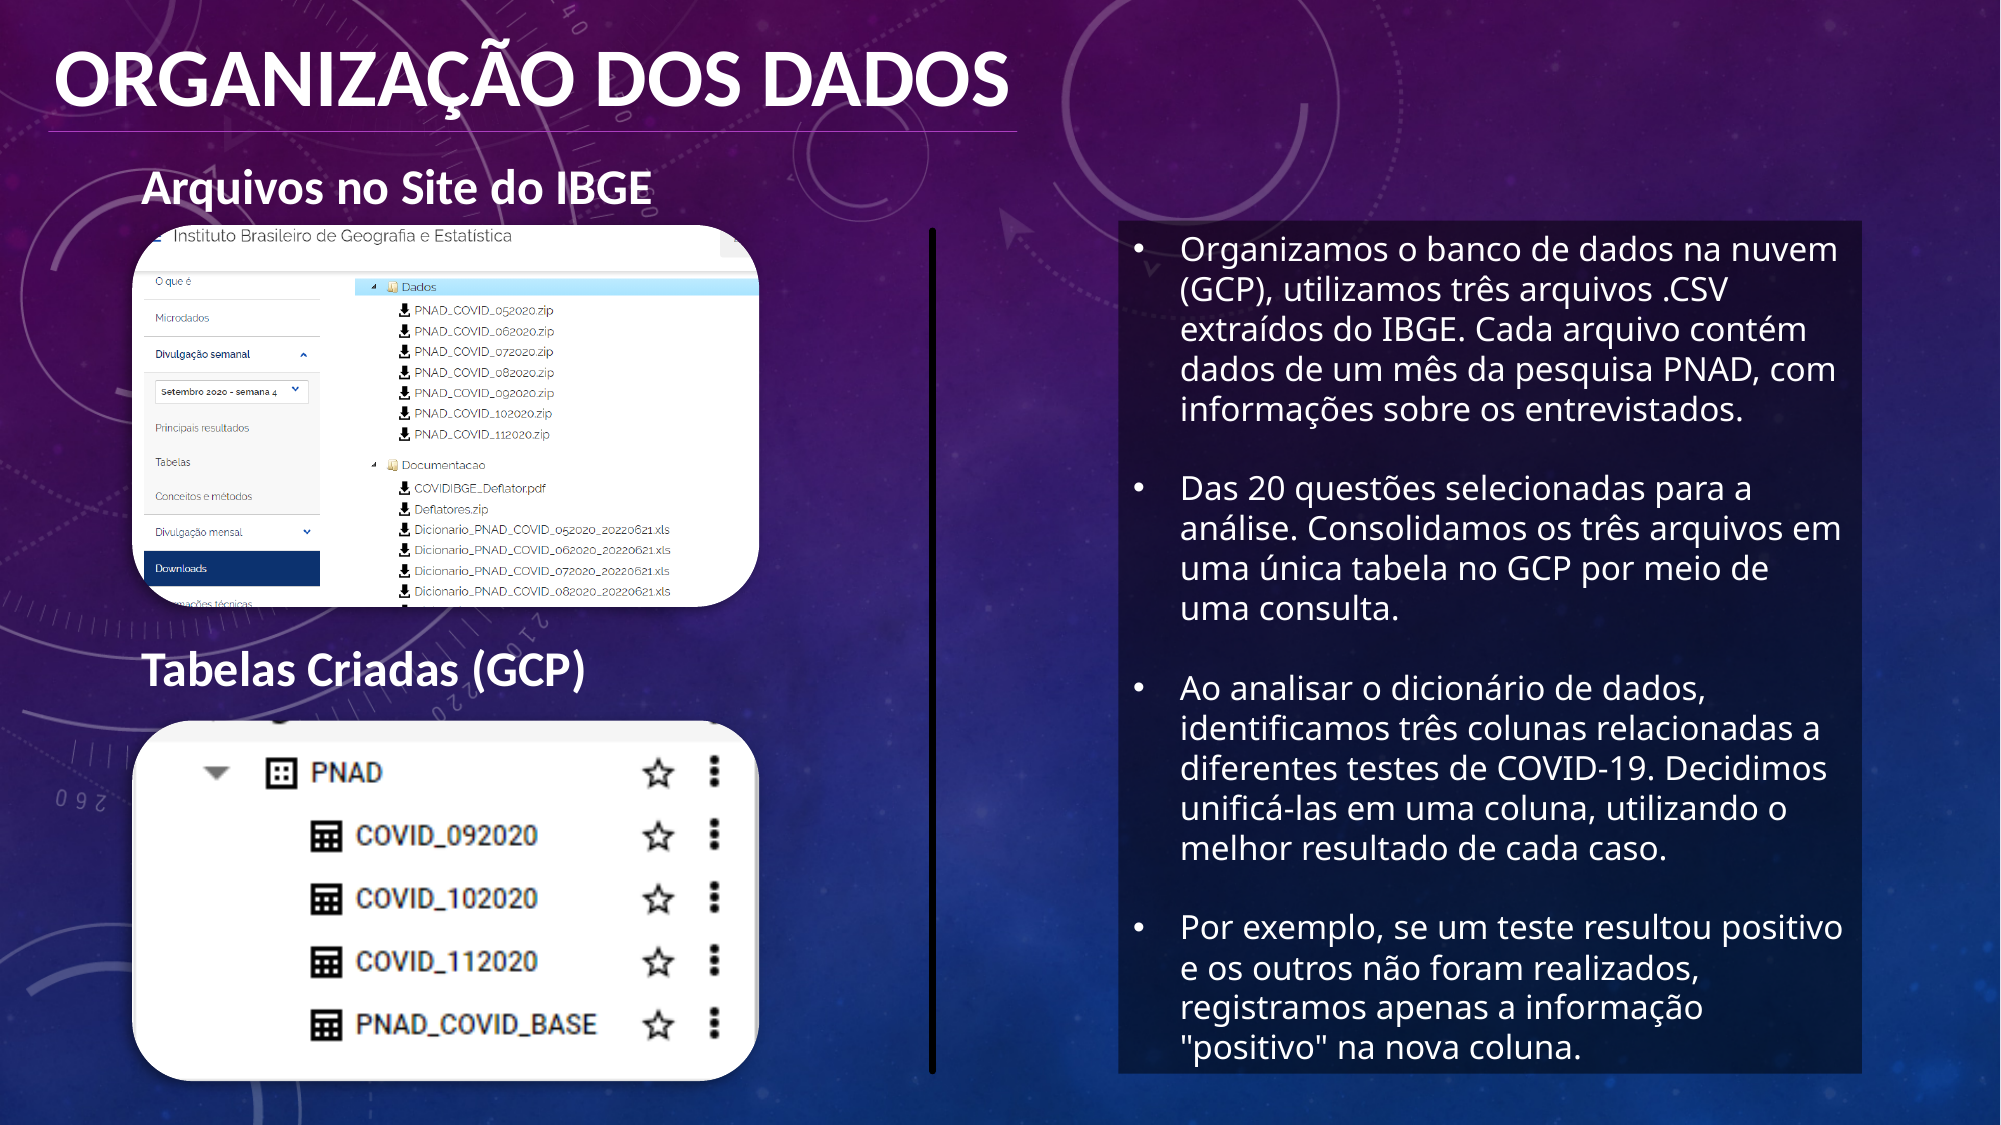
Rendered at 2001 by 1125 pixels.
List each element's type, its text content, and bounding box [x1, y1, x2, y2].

text_box ORGANIZAÇÃO DOS DADOS [40, 15, 1171, 131]
text_box Tabelas Criadas (GCP) [126, 629, 729, 704]
text_box Organizamos o banco de dados na nuvem (GCP), utilizamos três arquivos .CSV extraídos do IBGE. Cada arquivo contém dados de um mês da pesquisa PNAD, com informações sobre os entrevistados. Das 20 questões selecionadas para a análise. Consolidamos os três arquivos em uma única tabela no GCP por meio de uma consulta. Ao analisar o dicionário de dados, identificamos três colunas relacionadas a diferentes testes de COVID-19. Decidimos unificá-las em uma coluna, utilizando o melhor resultado de cada caso. Por exemplo, se um teste resultou positivo e os outros não foram realizados, registramos apenas a informação "positivo" na nova coluna. [1118, 220, 1862, 1074]
picture [0, 0, 2001, 1125]
text_box Arquivos no Site do IBGE [126, 147, 685, 222]
